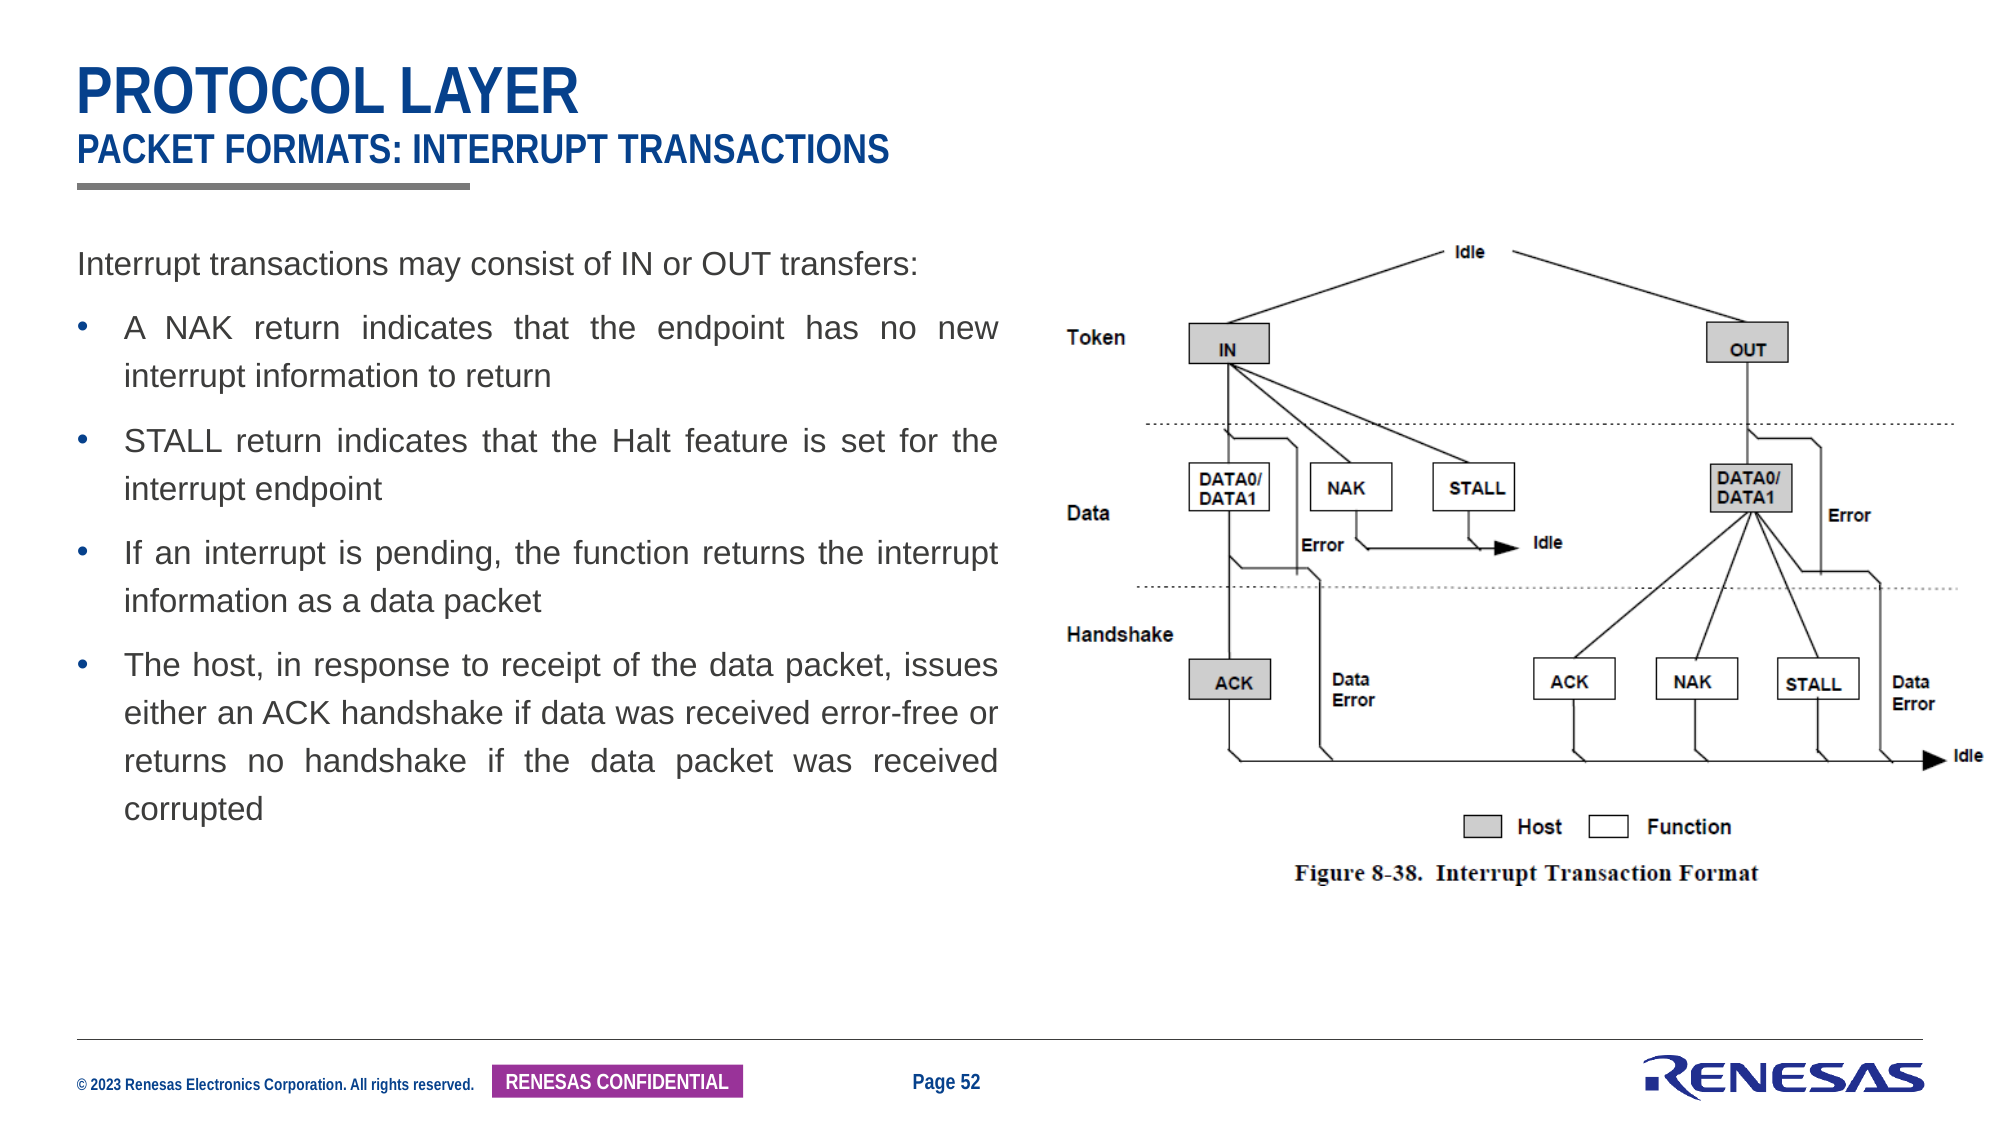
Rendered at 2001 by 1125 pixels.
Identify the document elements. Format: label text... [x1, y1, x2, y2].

picture [1060, 239, 1985, 886]
picture [1637, 1049, 1933, 1106]
list Interrupt transactions may consist of IN or OUT transfers: A NAK return indicates that the endpoint has no new interrupt information to return STALL return indicates that the Halt feature is set for the interrupt endpoint If an interrupt is pending, the function returns the interrupt information as a data packet The host, in response to receipt of the data packet, issues either an ACK handshake if data was received error-free or returns no handshake if the data packet was received corrupted [76, 233, 1000, 830]
title Protocol Layer Packet Formats: Interrupt Transactions [76, 54, 1922, 173]
